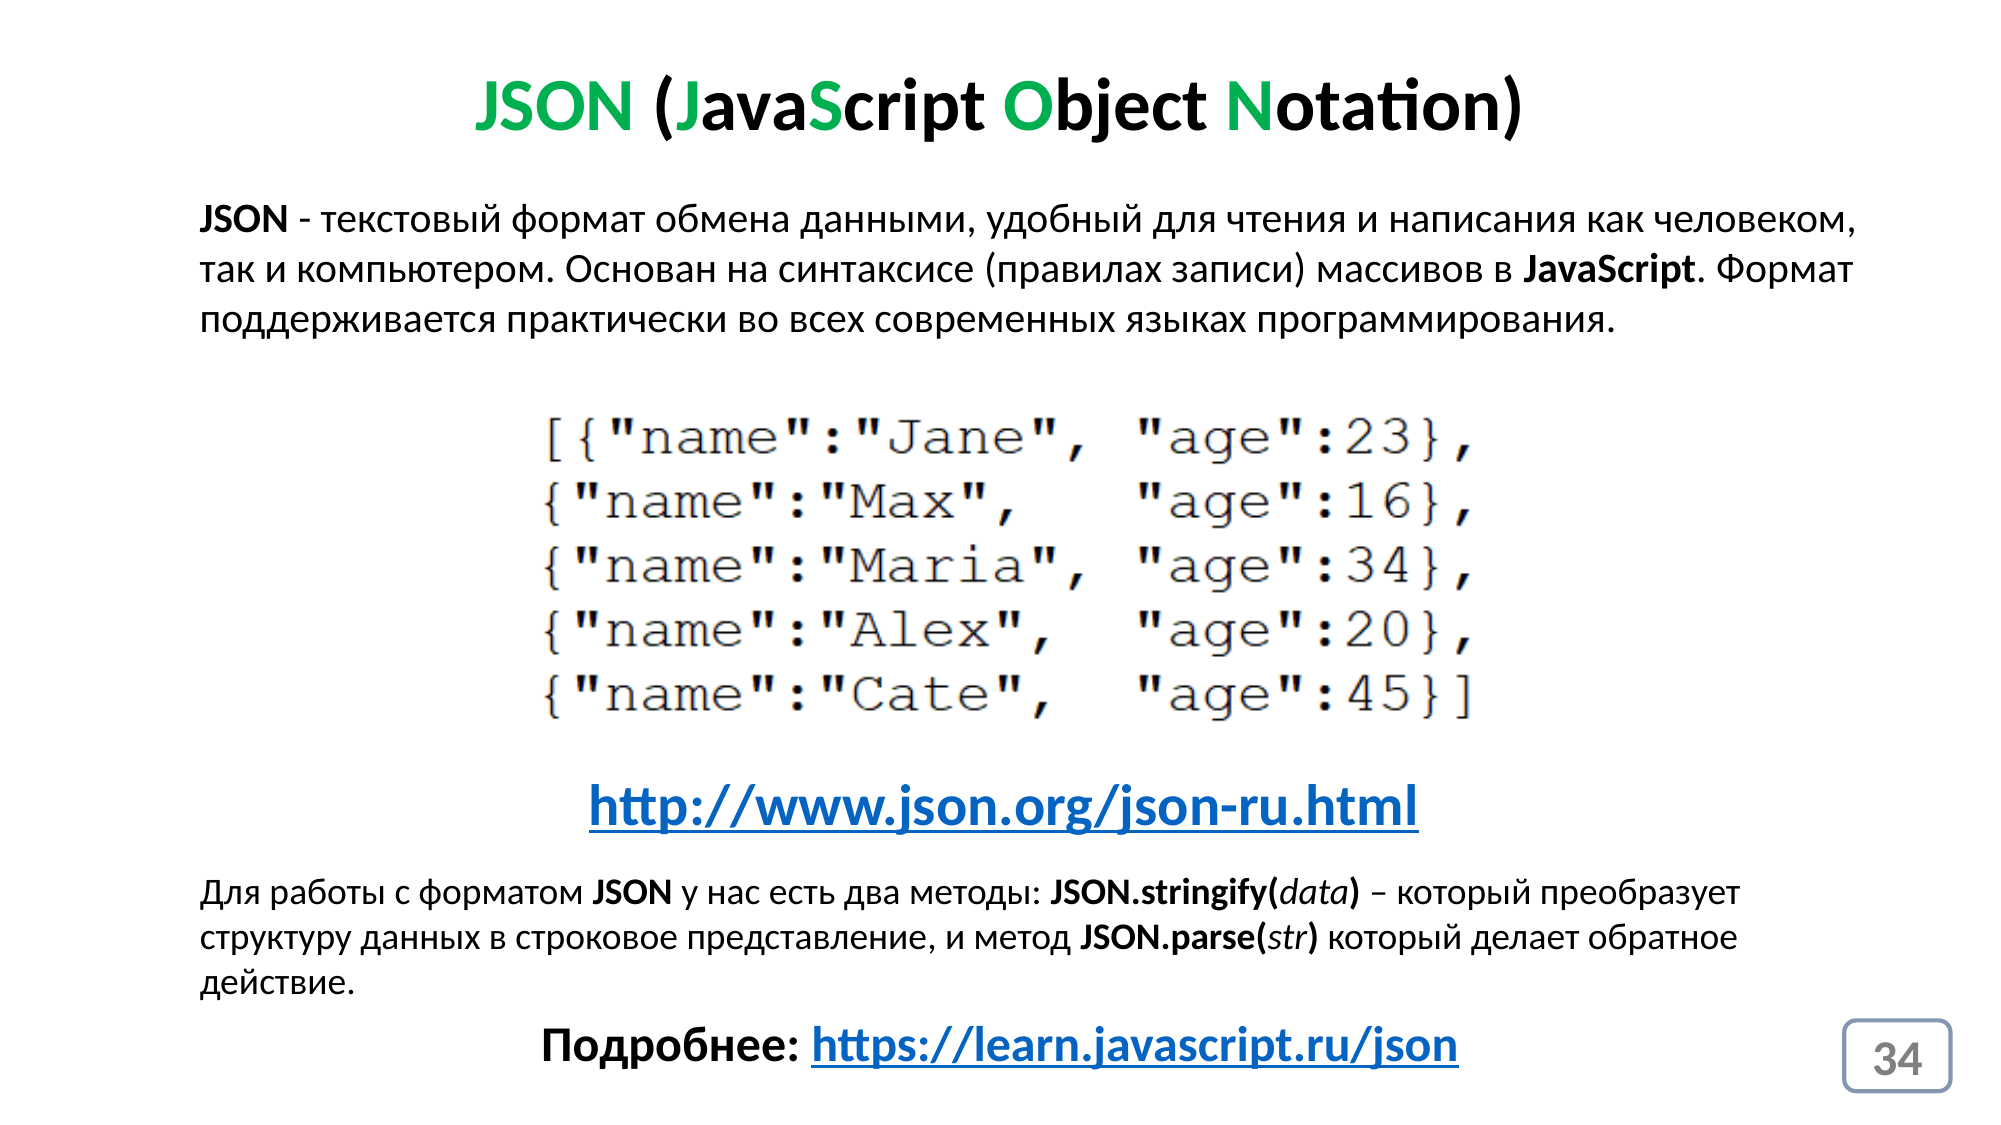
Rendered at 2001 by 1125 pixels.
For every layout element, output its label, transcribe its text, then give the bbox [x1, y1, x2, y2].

text_box Подробнее: https://learn.javascript.ru/json [0, 1004, 2000, 1079]
picture [458, 373, 1542, 773]
title JSON (JavaScript Object Notation) [0, 48, 2000, 165]
text_box Для работы с форматом JSON у нас есть два методы: JSON.stringify(data) – который преобразует структуру данных в строковое представление, и метод JSON.parse(str) который делает обратное действие. [184, 859, 1875, 1004]
text_box 34 [1843, 1079, 1952, 1093]
text_box http://www.json.org/json-ru.html [3, 760, 2000, 845]
text_box JSON - текстовый формат обмена данными, удобный для чтения и написания как человеком, так и компьютером. Основан на синтаксисе (правилах записи) массивов в JavaScript. Формат поддерживается практически во всех современных языках программирования. [184, 183, 1880, 349]
